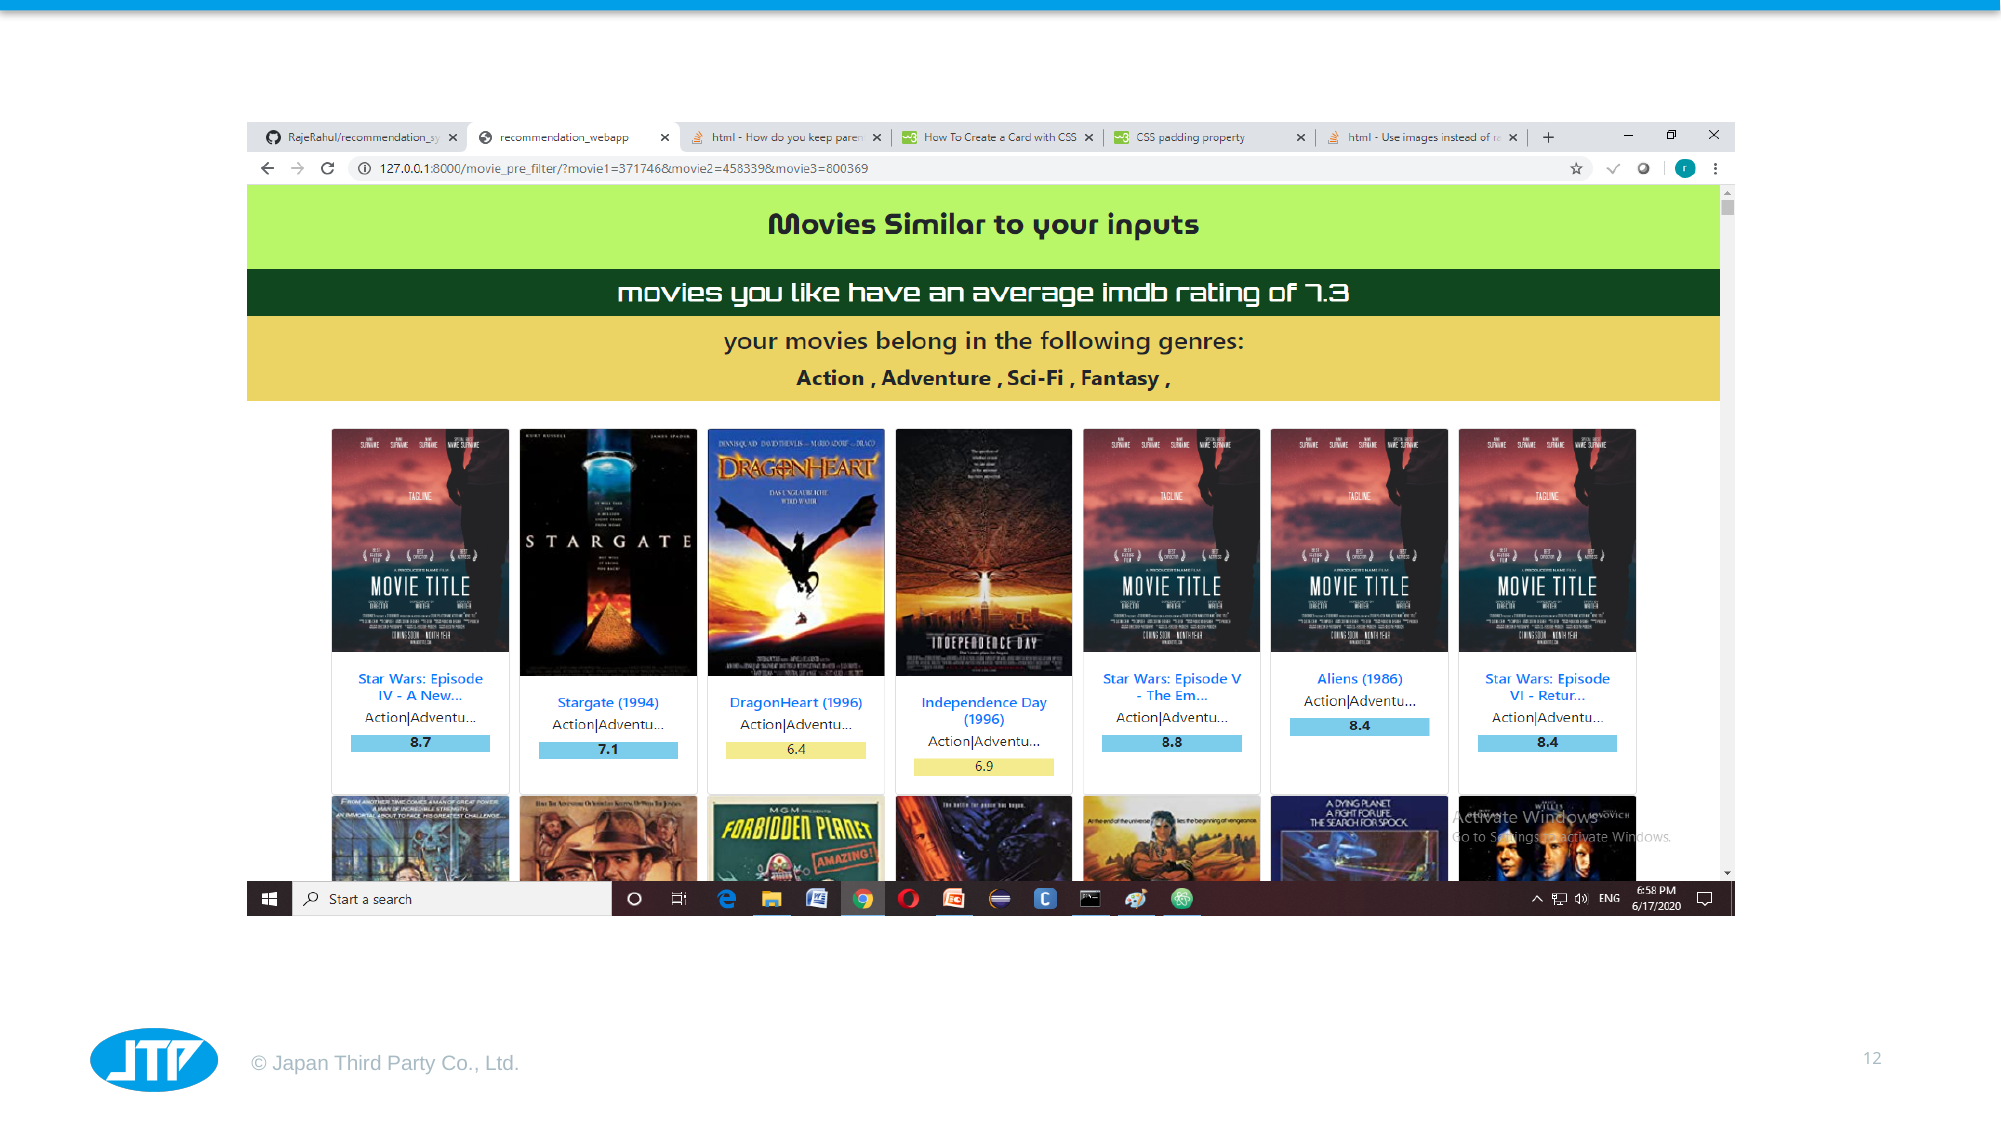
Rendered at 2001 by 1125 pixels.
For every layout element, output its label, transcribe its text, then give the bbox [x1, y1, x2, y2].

slide_number 12 [1734, 1029, 1897, 1090]
picture [247, 122, 1735, 916]
picture [89, 1020, 220, 1101]
